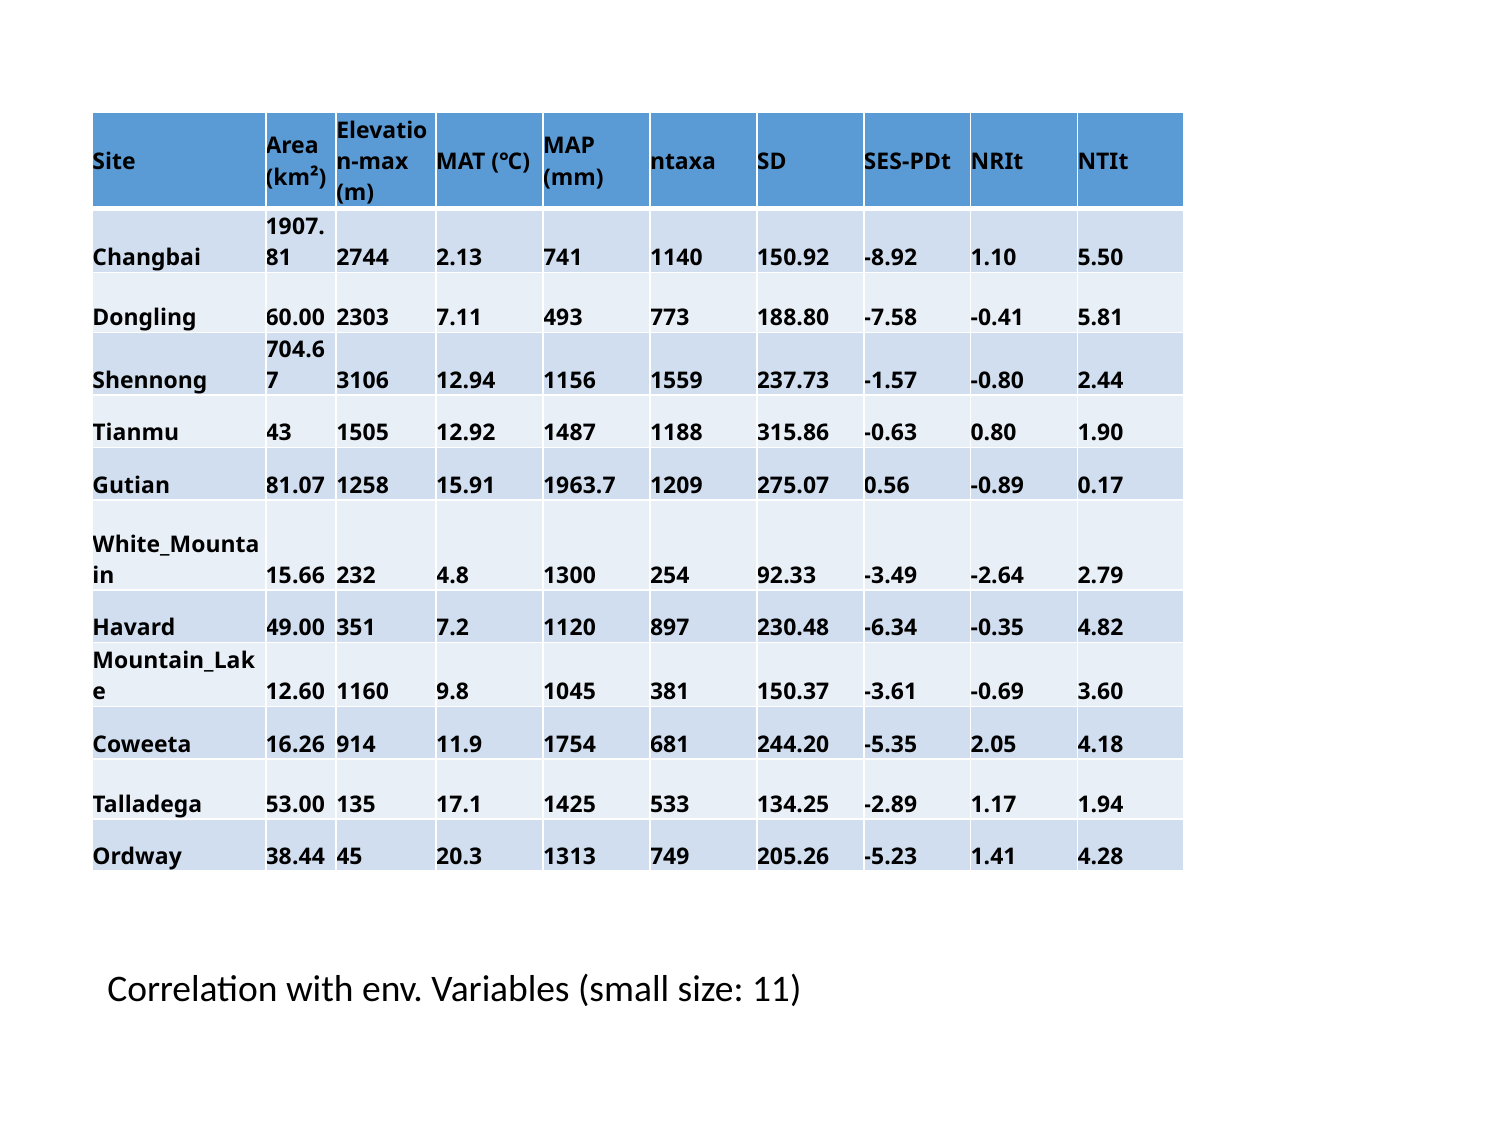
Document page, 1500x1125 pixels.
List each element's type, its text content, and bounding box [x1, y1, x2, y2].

table_cell 0.56 [865, 448, 970, 499]
table_cell 2.13 [437, 211, 542, 272]
table_cell 11.9 [437, 707, 542, 758]
table_cell 1140 [651, 211, 756, 272]
table_cell 53.00 [267, 760, 335, 818]
table_header MAP (mm) [544, 113, 649, 206]
table_cell Dongling [93, 273, 265, 332]
table_cell 681 [651, 707, 756, 758]
table_cell 7.11 [437, 273, 542, 332]
table_cell 1209 [651, 448, 756, 499]
table_cell 3.60 [1078, 643, 1183, 706]
table_cell 1425 [544, 760, 649, 818]
table_header Area (km²) [267, 113, 335, 206]
table_header Site [93, 113, 265, 206]
table_cell -5.23 [865, 820, 970, 870]
table_cell 704.67 [267, 333, 335, 394]
table_cell 1258 [337, 448, 435, 499]
table_cell 275.07 [758, 448, 863, 499]
table_cell -0.63 [865, 396, 970, 447]
table_cell 244.20 [758, 707, 863, 758]
table_cell 1907.81 [267, 211, 335, 272]
table_cell 1559 [651, 333, 756, 394]
table_cell 0.17 [1078, 448, 1183, 499]
table_cell -1.57 [865, 333, 970, 394]
table_cell 205.26 [758, 820, 863, 870]
table_cell 315.86 [758, 396, 863, 447]
table_cell 3106 [337, 333, 435, 394]
table_cell 1.10 [971, 211, 1077, 272]
table_cell 16.26 [267, 707, 335, 758]
table_cell 1120 [544, 591, 649, 642]
table_cell -0.80 [971, 333, 1077, 394]
table_cell Gutian [93, 448, 265, 499]
table_cell 1188 [651, 396, 756, 447]
table_cell 7.2 [437, 591, 542, 642]
table_cell Shennong [93, 333, 265, 394]
table_cell -3.49 [865, 501, 970, 589]
table_cell 4.8 [437, 501, 542, 589]
table_cell 9.8 [437, 643, 542, 706]
table_cell 1300 [544, 501, 649, 589]
table_cell -0.35 [971, 591, 1077, 642]
table_cell 493 [544, 273, 649, 332]
table_cell -2.64 [971, 501, 1077, 589]
table_cell 135 [337, 760, 435, 818]
table_cell -8.92 [865, 211, 970, 272]
table_cell 914 [337, 707, 435, 758]
table_cell 38.44 [267, 820, 335, 870]
table_cell Tianmu [93, 396, 265, 447]
text_box Correlation with env. Variables (small size: 11) [92, 956, 851, 1016]
table_cell -0.89 [971, 448, 1077, 499]
table_cell 15.91 [437, 448, 542, 499]
table_cell 0.80 [971, 396, 1077, 447]
table_cell 1963.7 [544, 448, 649, 499]
table_cell 20.3 [437, 820, 542, 870]
table_cell 12.60 [267, 643, 335, 706]
table_cell 1487 [544, 396, 649, 447]
table_cell 2.44 [1078, 333, 1183, 394]
table_cell Talladega [93, 760, 265, 818]
table_header MAT (℃) [437, 113, 542, 206]
table_cell 4.82 [1078, 591, 1183, 642]
table_cell White_Mountain [93, 501, 265, 589]
table_cell 188.80 [758, 273, 863, 332]
table_cell 254 [651, 501, 756, 589]
table_cell 1156 [544, 333, 649, 394]
table_header SD [758, 113, 863, 206]
table_cell 2303 [337, 273, 435, 332]
table_cell 43 [267, 396, 335, 447]
table_cell 237.73 [758, 333, 863, 394]
table_cell 533 [651, 760, 756, 818]
table_cell 1313 [544, 820, 649, 870]
table_cell Coweeta [93, 707, 265, 758]
table_cell 2744 [337, 211, 435, 272]
table_cell -0.41 [971, 273, 1077, 332]
table_cell Havard [93, 591, 265, 642]
table_cell Changbai [93, 211, 265, 272]
table_cell 60.00 [267, 273, 335, 332]
table_cell 15.66 [267, 501, 335, 589]
table_cell 1.17 [971, 760, 1077, 818]
table_cell 232 [337, 501, 435, 589]
table_cell 5.81 [1078, 273, 1183, 332]
table_cell 1505 [337, 396, 435, 447]
table_cell 773 [651, 273, 756, 332]
table_cell -3.61 [865, 643, 970, 706]
table_header NRIt [971, 113, 1077, 206]
table_header Elevation-max (m) [337, 113, 435, 206]
table_cell -0.69 [971, 643, 1077, 706]
table_cell 1045 [544, 643, 649, 706]
table_cell 12.94 [437, 333, 542, 394]
table_cell 4.28 [1078, 820, 1183, 870]
table_header ntaxa [651, 113, 756, 206]
table_cell 45 [337, 820, 435, 870]
table_cell -7.58 [865, 273, 970, 332]
table_cell 1160 [337, 643, 435, 706]
table_cell 381 [651, 643, 756, 706]
table_cell 4.18 [1078, 707, 1183, 758]
table_cell 49.00 [267, 591, 335, 642]
table_cell 17.1 [437, 760, 542, 818]
table_cell 1.90 [1078, 396, 1183, 447]
table_cell -2.89 [865, 760, 970, 818]
table_cell 134.25 [758, 760, 863, 818]
table_cell -6.34 [865, 591, 970, 642]
table_cell 150.92 [758, 211, 863, 272]
table_cell 5.50 [1078, 211, 1183, 272]
table_header NTIt [1078, 113, 1183, 206]
table_cell 2.05 [971, 707, 1077, 758]
table_cell 741 [544, 211, 649, 272]
table_cell Mountain_Lake [93, 643, 265, 706]
table_cell 749 [651, 820, 756, 870]
table_cell 12.92 [437, 396, 542, 447]
table_cell 150.37 [758, 643, 863, 706]
table_cell 897 [651, 591, 756, 642]
table_cell 351 [337, 591, 435, 642]
table_cell Ordway [93, 820, 265, 870]
table_cell 1754 [544, 707, 649, 758]
table_cell 1.94 [1078, 760, 1183, 818]
table_cell 2.79 [1078, 501, 1183, 589]
table_header SES-PDt [865, 113, 970, 206]
table_cell 1.41 [971, 820, 1077, 870]
table_cell -5.35 [865, 707, 970, 758]
table_cell 81.07 [267, 448, 335, 499]
table_cell 92.33 [758, 501, 863, 589]
table_cell 230.48 [758, 591, 863, 642]
